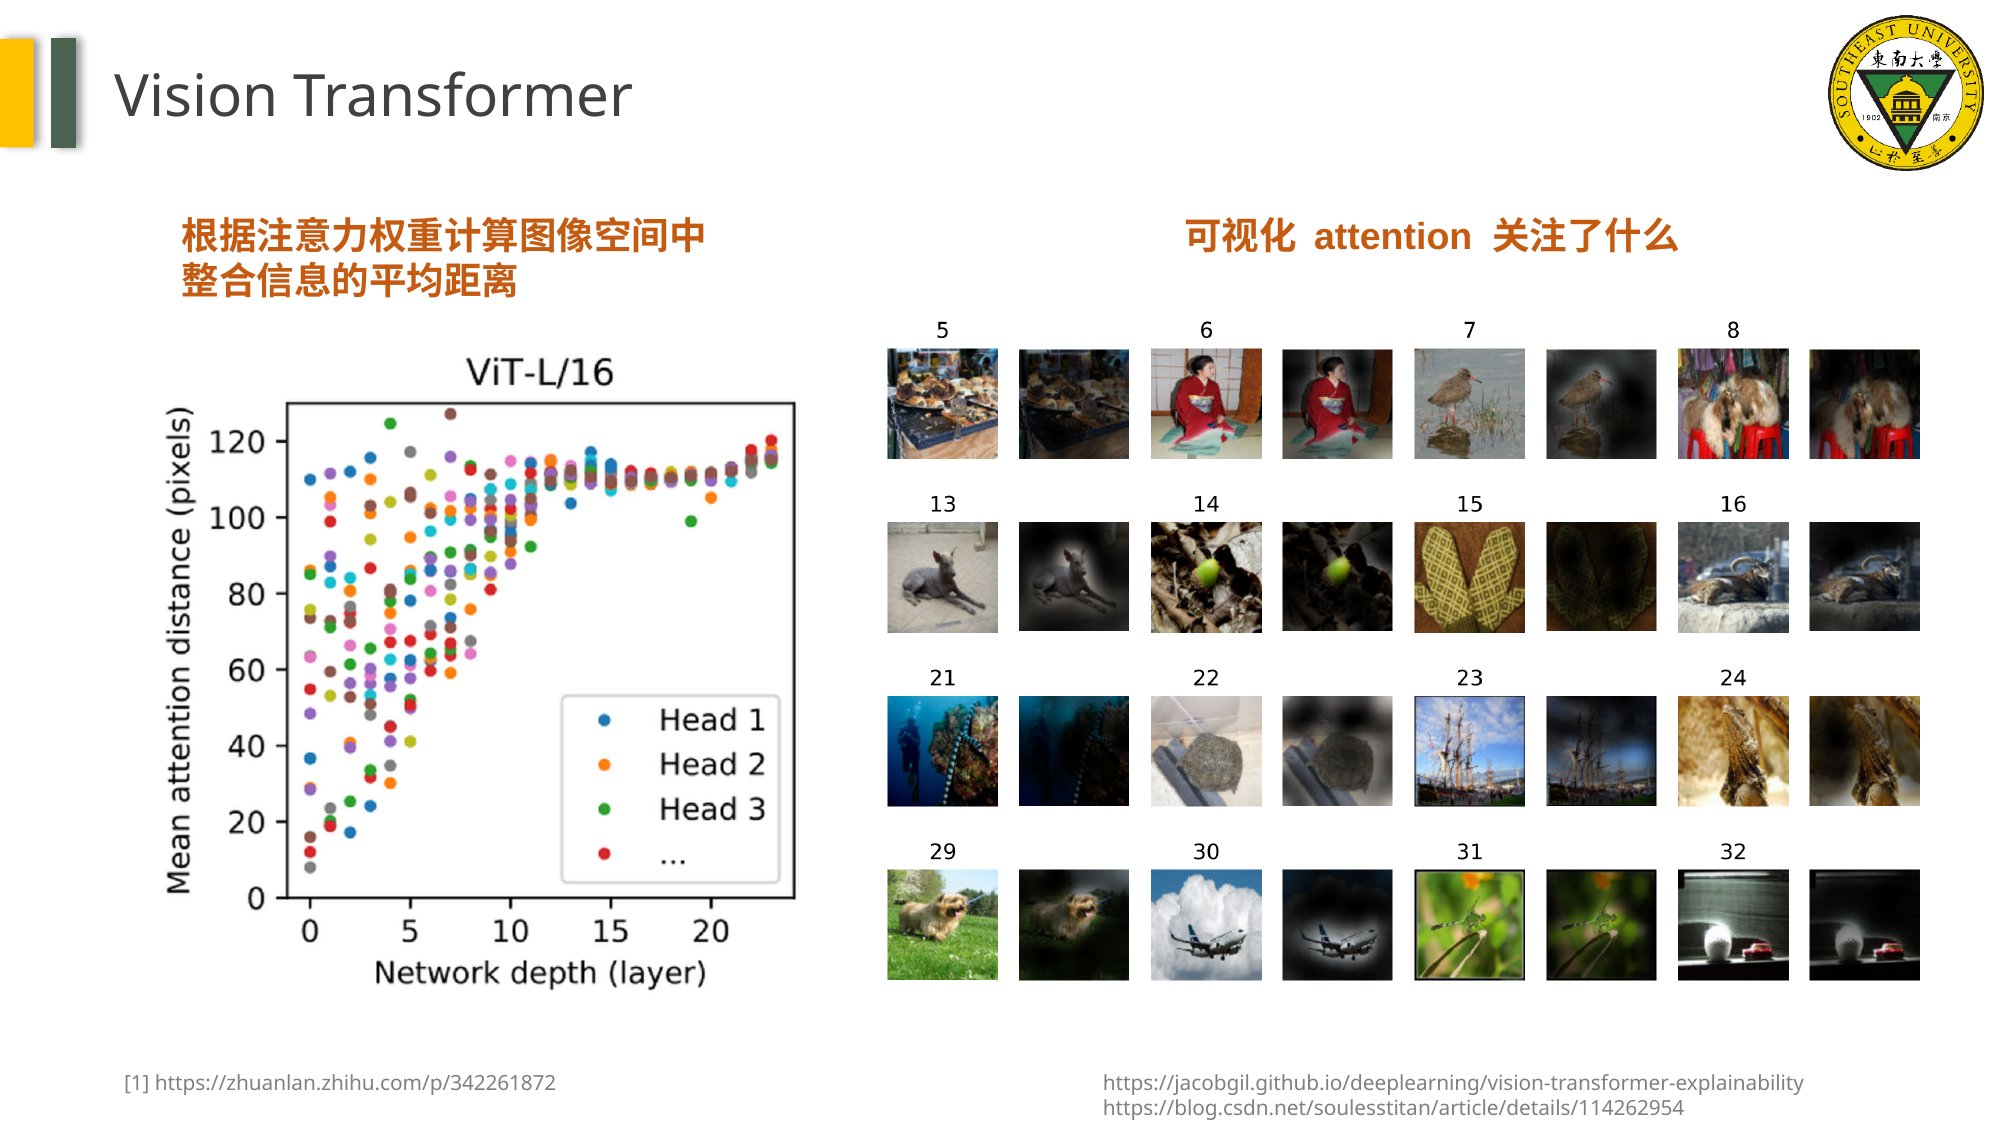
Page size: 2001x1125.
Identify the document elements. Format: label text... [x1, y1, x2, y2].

picture [154, 350, 817, 993]
text_box 根据注意力权重计算图像空间中 整合信息的平均距离 [167, 205, 743, 310]
picture [877, 311, 1936, 1001]
text_box [1] https://zhuanlan.zhihu.com/p/342261872 [109, 1061, 1088, 1102]
text_box https://jacobgil.github.io/deeplearning/vision-transformer-explainability https://blog.csdn.net/soulesstitan/article/details/114262954 [1088, 1061, 2000, 1125]
text_box 可视化 attention 关注了什么 [1169, 205, 1746, 265]
picture [1828, 15, 1984, 171]
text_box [0, 38, 670, 148]
